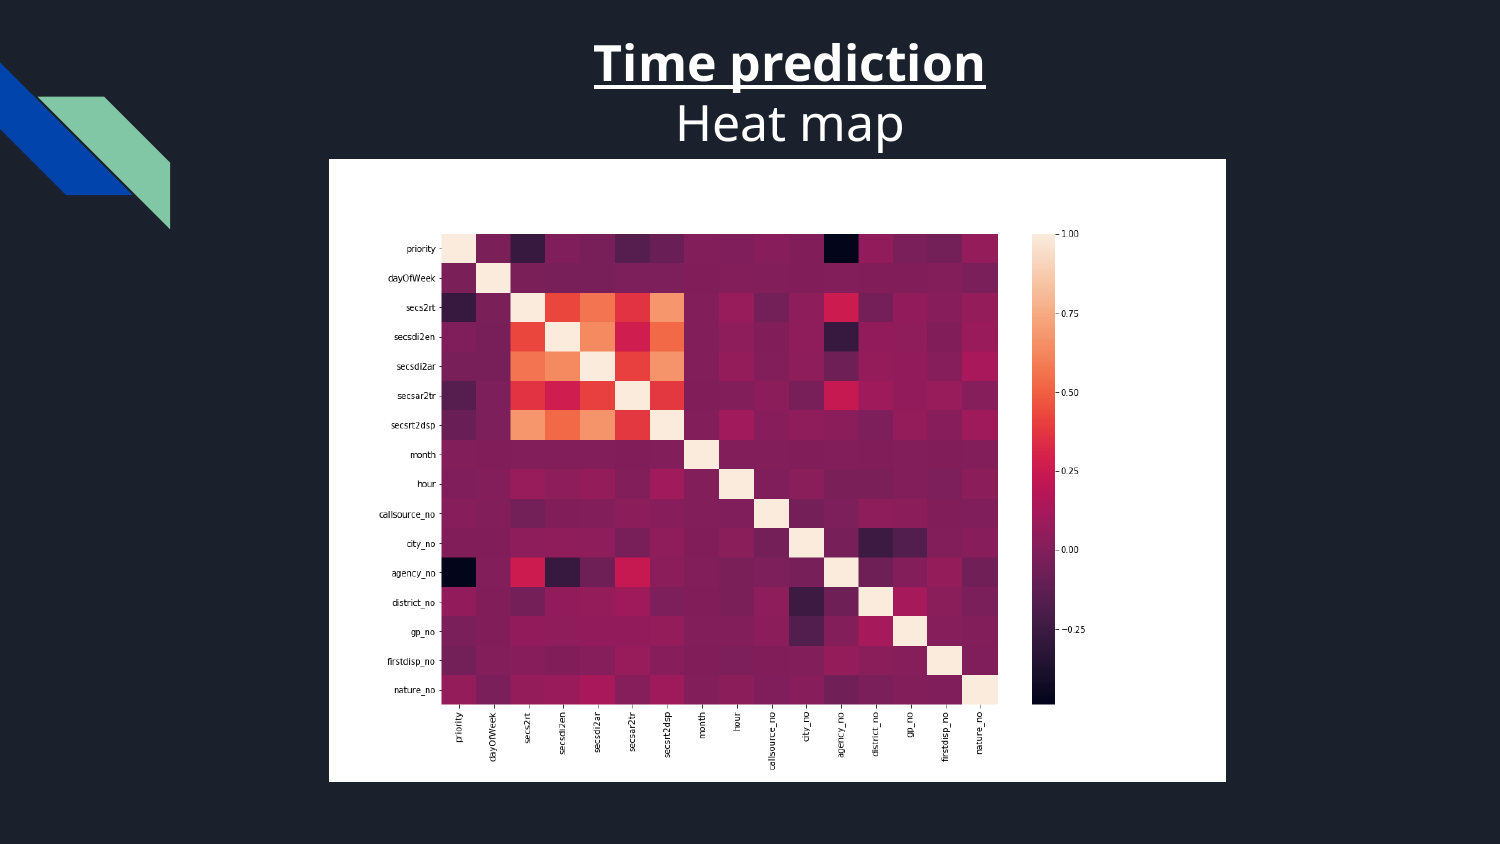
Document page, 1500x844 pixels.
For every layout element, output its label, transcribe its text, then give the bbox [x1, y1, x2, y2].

list [212, 159, 1368, 807]
title Time prediction Heat map [212, 15, 1368, 159]
picture [329, 158, 1227, 782]
